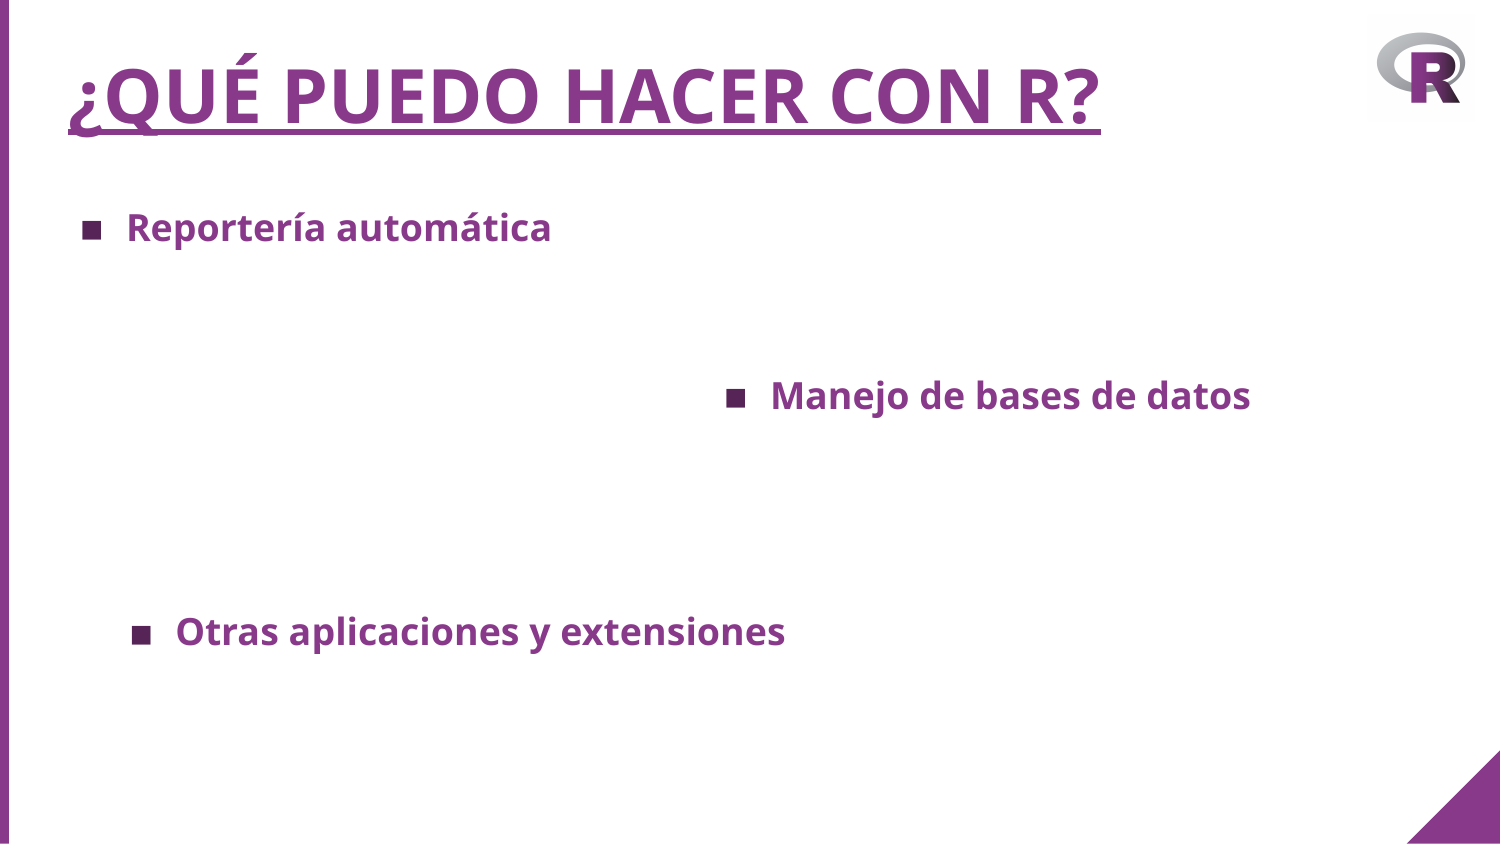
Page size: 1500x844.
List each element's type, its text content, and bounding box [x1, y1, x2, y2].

list Manejo de bases de datos [708, 276, 1500, 448]
text_box ¿QUÉ PUEDO HACER CON R? [53, 33, 1233, 154]
picture [1367, 14, 1475, 122]
list Reportería automática [64, 154, 1233, 309]
list Otras aplicaciones y extensiones [113, 548, 1282, 747]
